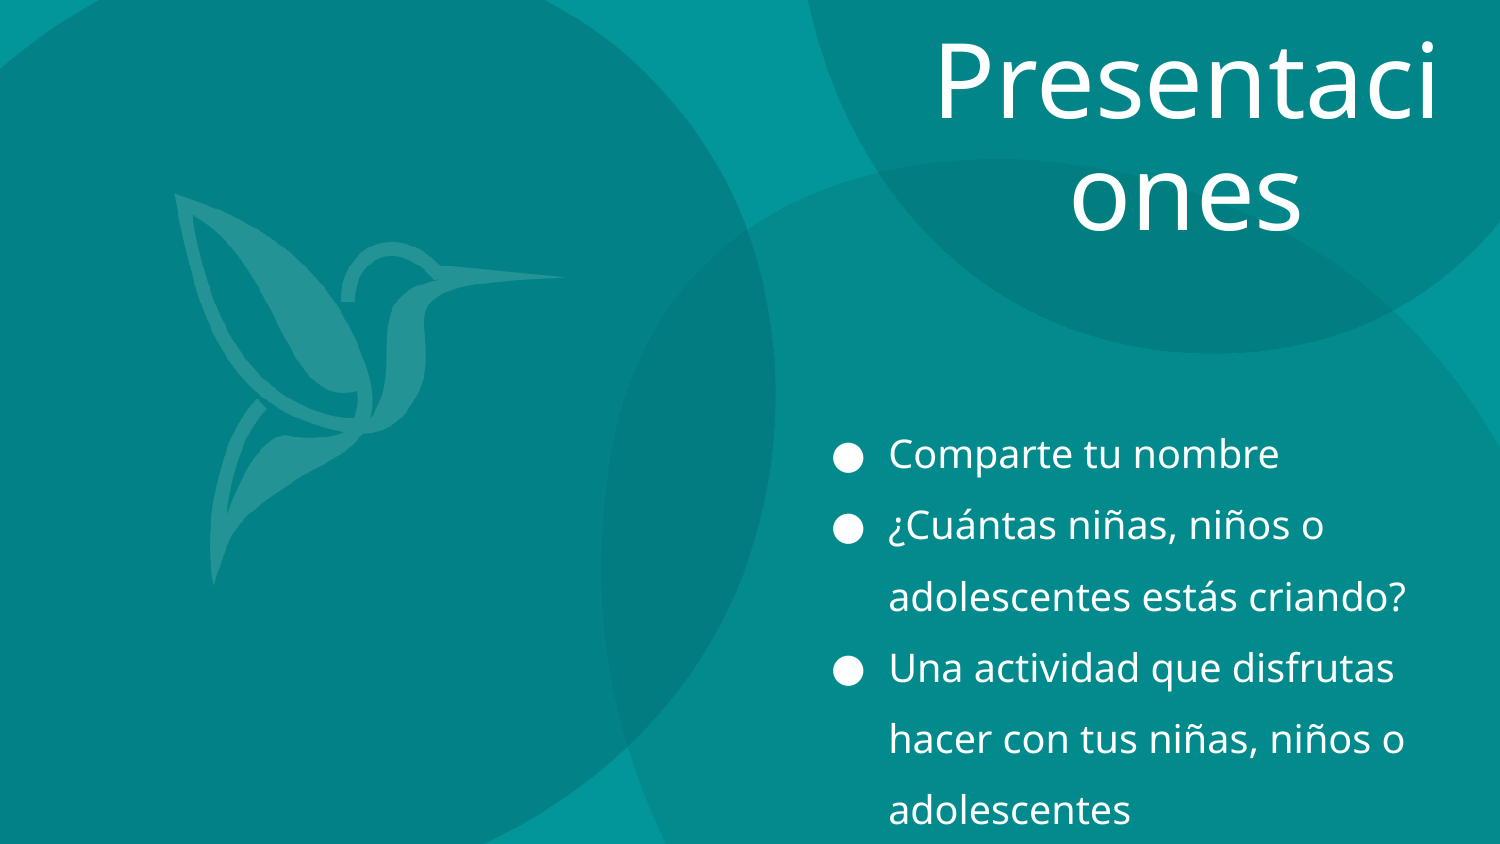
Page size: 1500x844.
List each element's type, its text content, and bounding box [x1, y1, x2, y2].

picture [0, 0, 1500, 844]
text_box Comparte tu nombre ¿Cuántas niñas, niños o adolescentes estás criando? Una actividad que disfrutas hacer con tus niñas, niños o adolescentes [798, 397, 1441, 841]
list Presentaciones [898, 22, 1476, 509]
